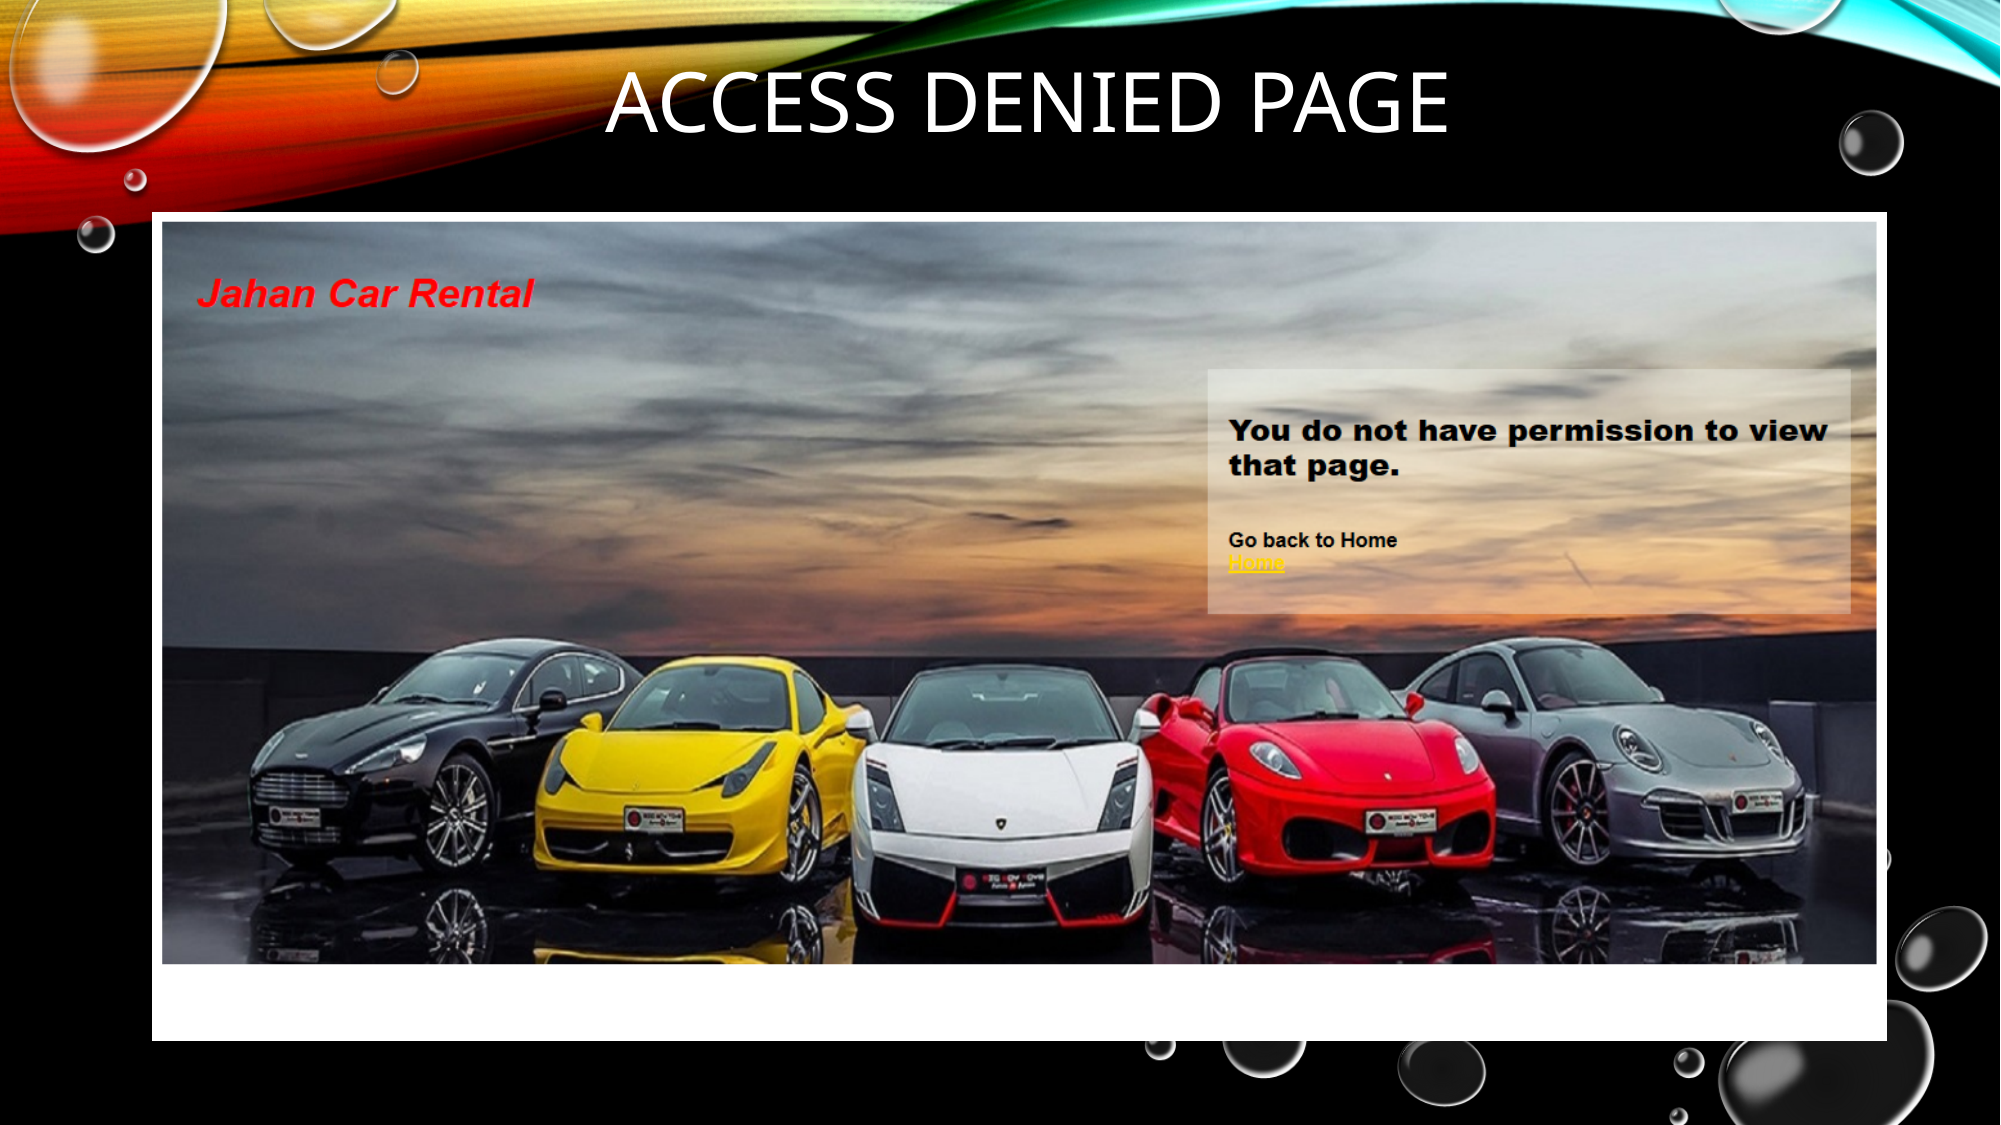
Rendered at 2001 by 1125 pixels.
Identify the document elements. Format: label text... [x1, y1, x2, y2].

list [151, 211, 1887, 1042]
picture [0, 0, 2000, 1125]
title Access denied Page [322, 0, 1736, 211]
